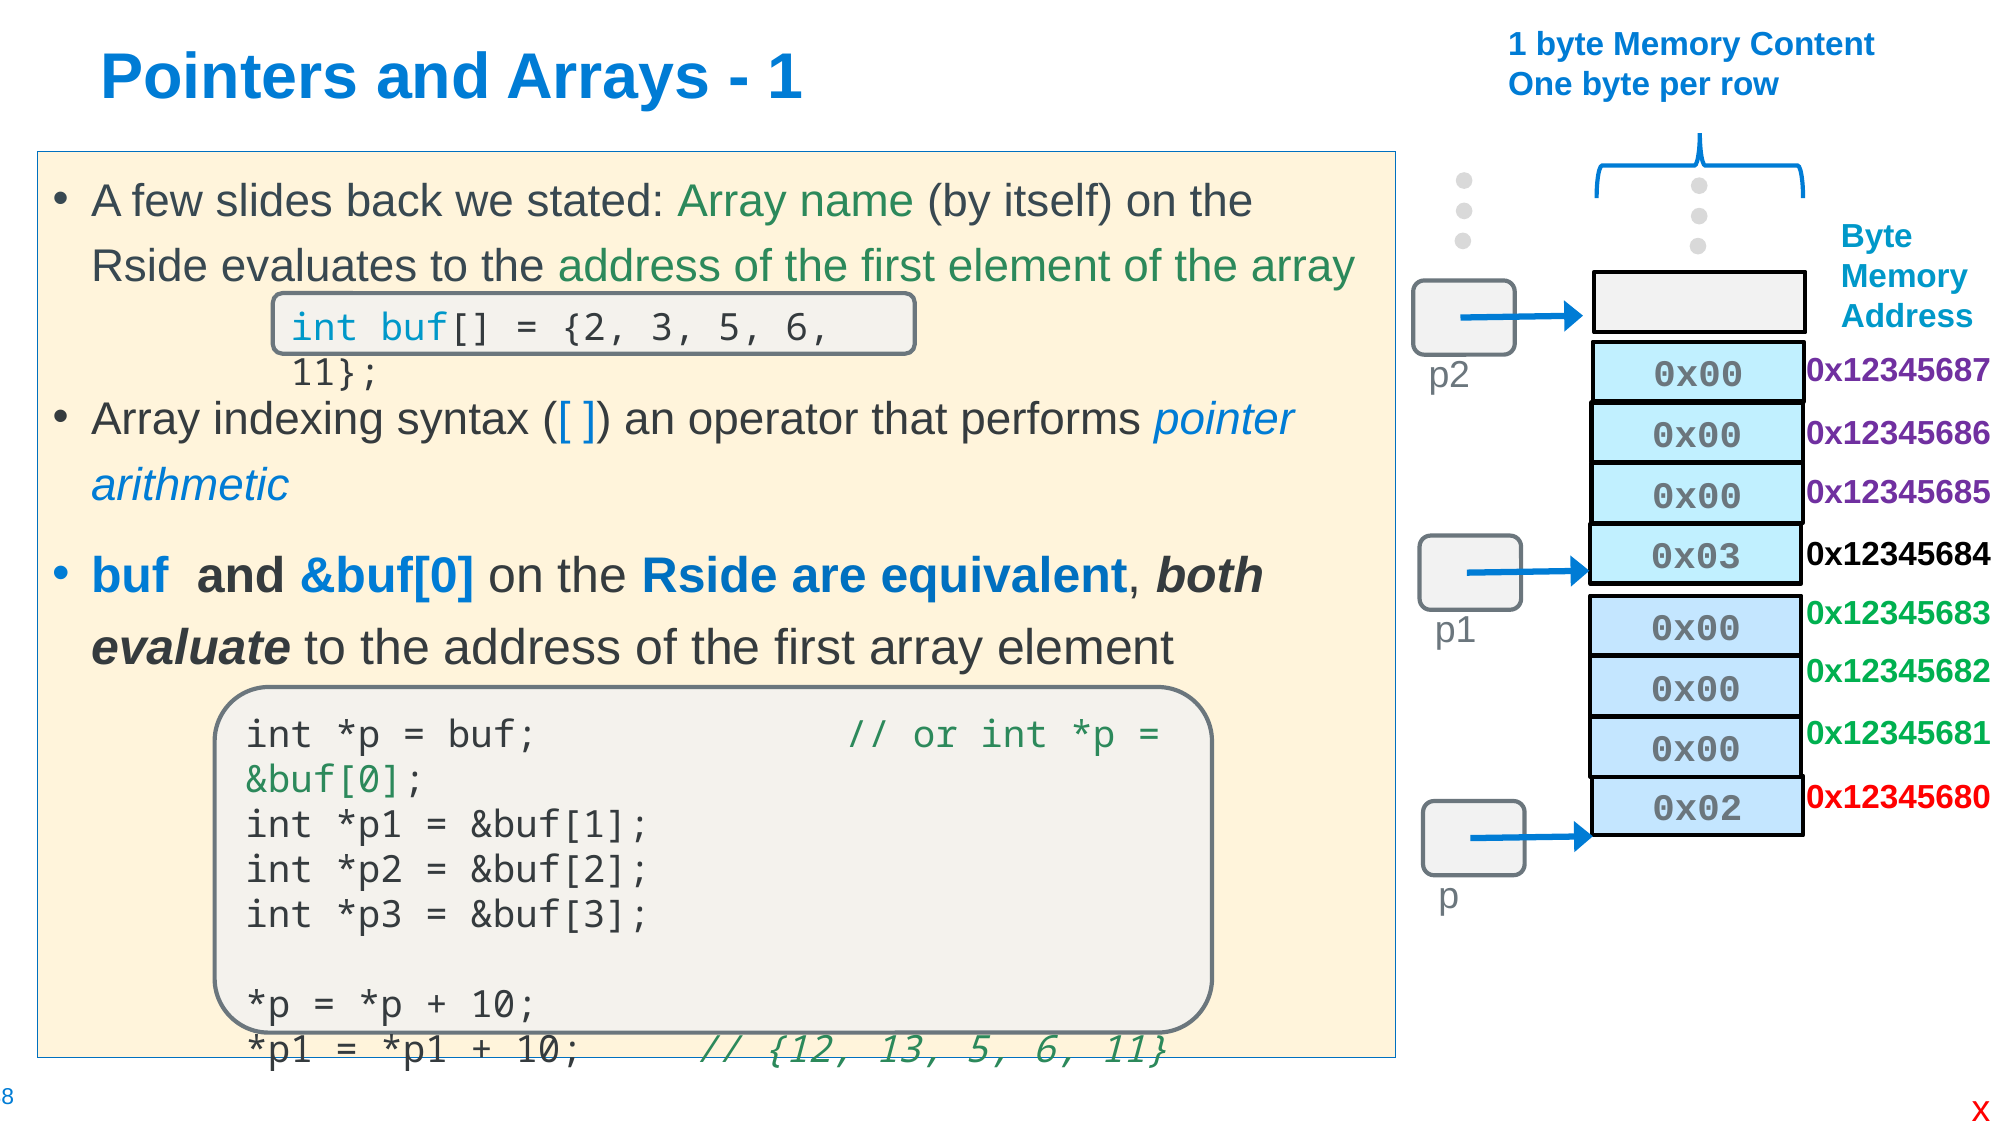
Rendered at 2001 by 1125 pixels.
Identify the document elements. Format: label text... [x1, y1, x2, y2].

text_box [1454, 232, 1472, 250]
text_box [1419, 535, 1490, 602]
list A few slides back we stated: Array name (by itself) on the Rside evaluates to the address of the first element of the array Array indexing syntax ([ ]) an operator that performs pointer arithmetic buf and &buf[0] on the Rside are equivalent, both evaluate to the address of the first array element [37, 151, 1396, 1058]
text_box p [1423, 863, 1474, 924]
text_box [1490, 15, 2000, 837]
title Pointers and Arrays - 1 [85, 48, 1256, 120]
text_box [1413, 280, 1490, 355]
text_box int *p = buf; // or int *p = &buf[0]; int *p1 = &buf[1]; int *p2 = &buf[2]; int *p3 = &buf[3]; *p = *p + 10; *p1 = *p1 + 10; // {12, 13, 5, 6, 11} [214, 686, 1213, 1033]
text_box p2 [1413, 342, 1486, 403]
text_box [1455, 202, 1473, 220]
text_box int buf[] = {2, 3, 5, 6, 11}; [272, 293, 915, 354]
text_box p1 [1420, 597, 1490, 658]
text_box [1423, 801, 1525, 876]
text_box [1455, 172, 1473, 189]
text_box x [1956, 1076, 2000, 1125]
